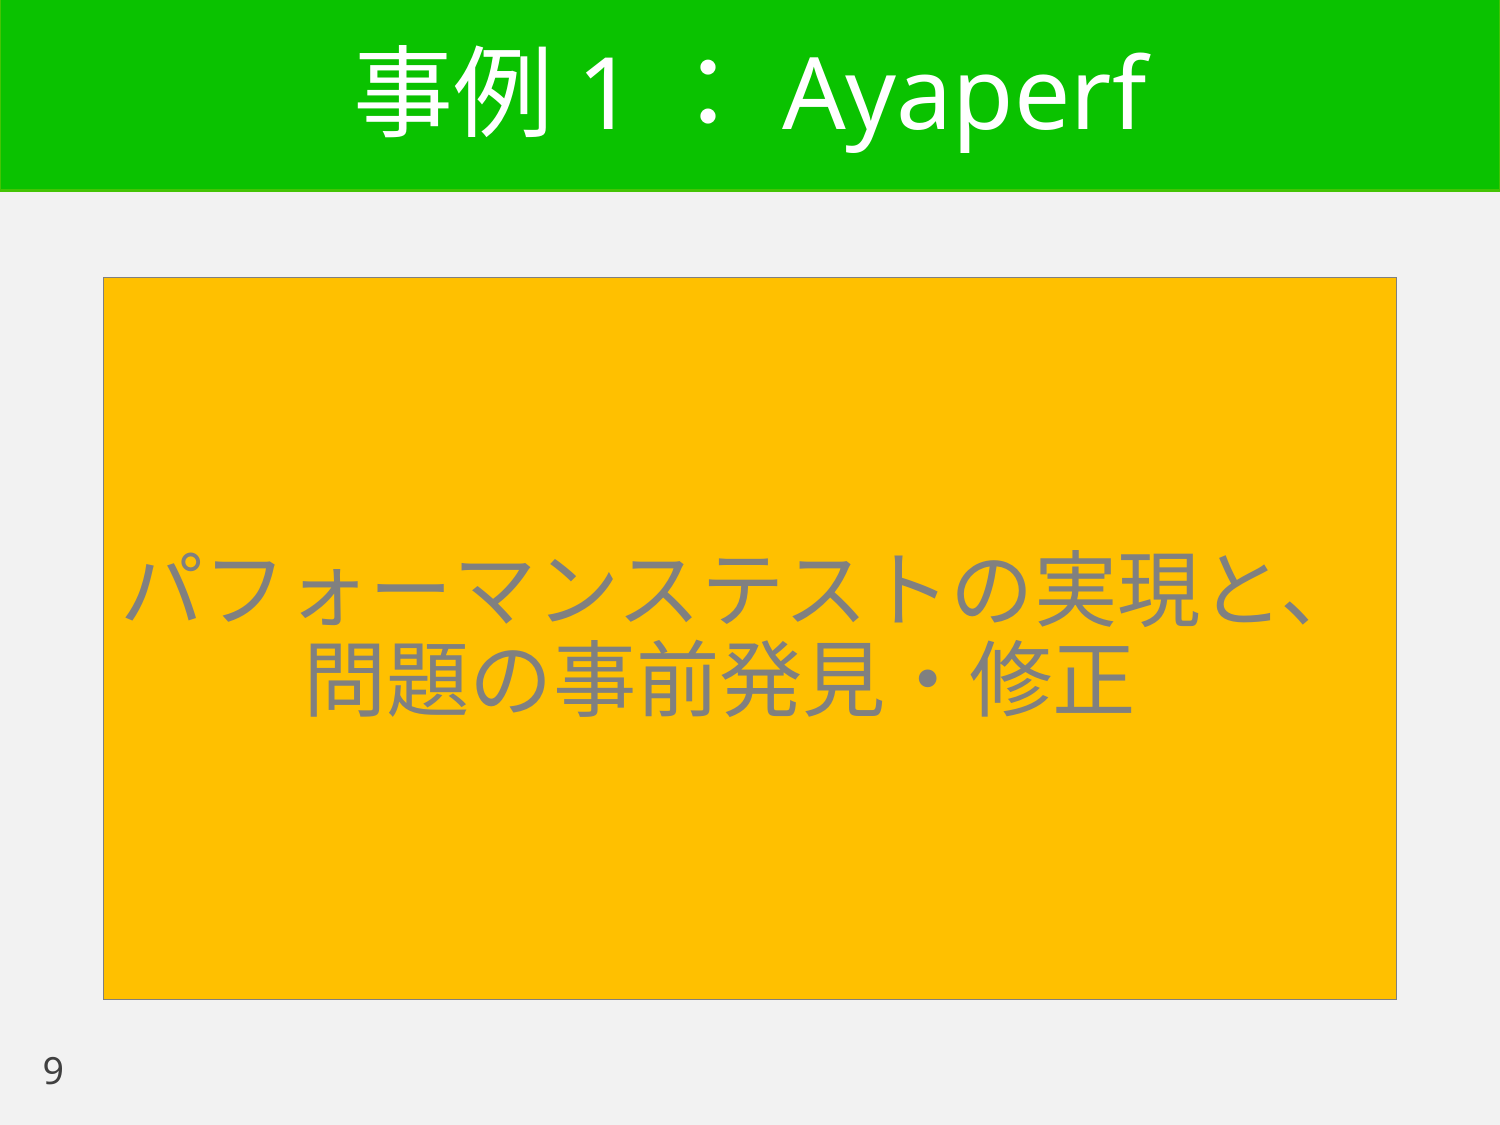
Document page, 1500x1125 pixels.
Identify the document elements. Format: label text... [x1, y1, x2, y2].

list パフォーマンステストの実現と、問題の事前発見・修正 [103, 277, 1397, 1000]
title 事例1：Ayaperf [0, 53, 1500, 140]
slide_number 9 [27, 1042, 146, 1102]
